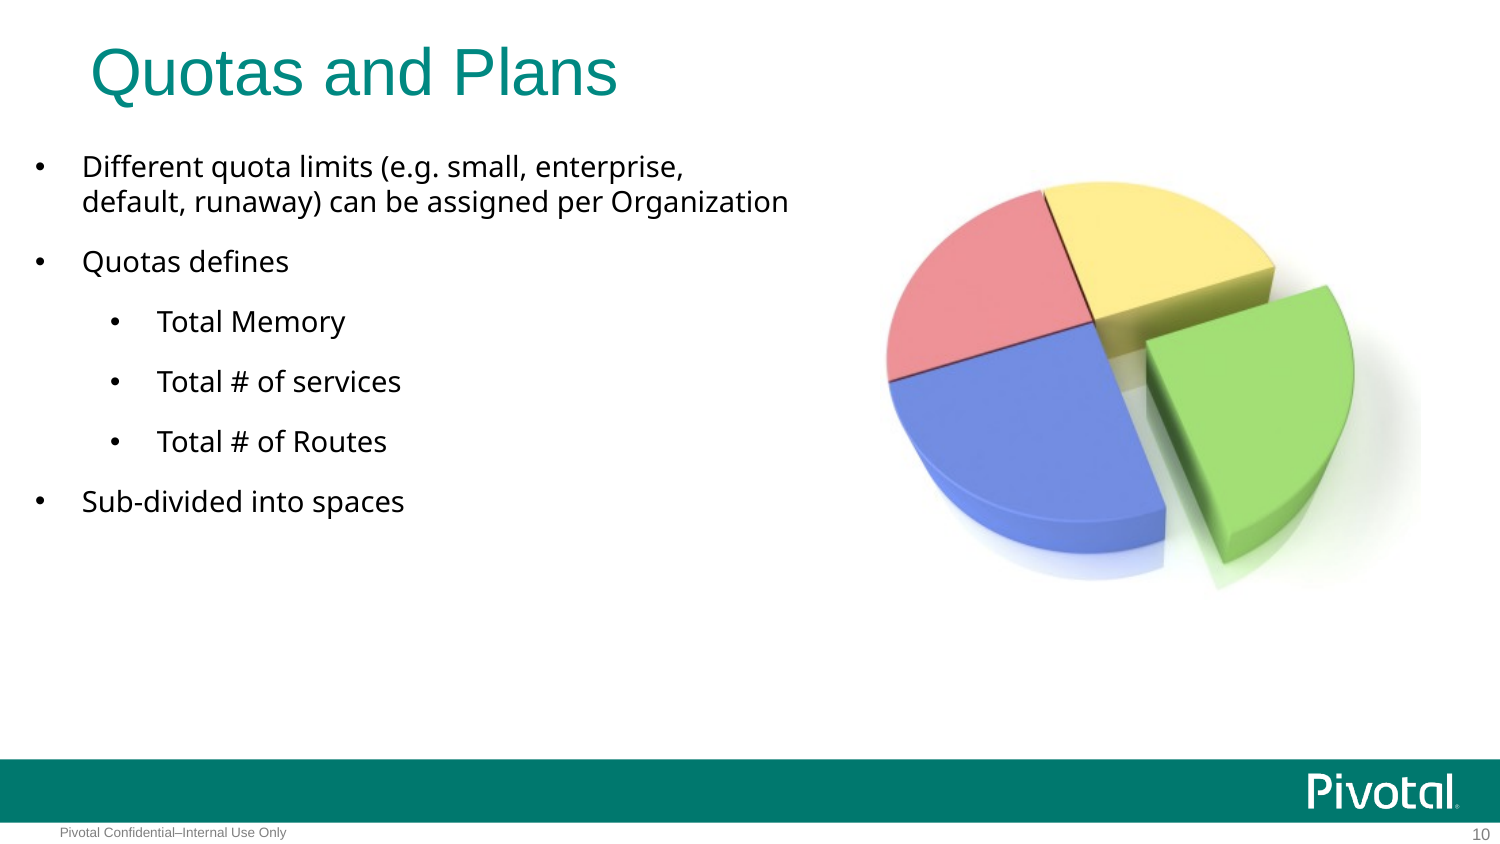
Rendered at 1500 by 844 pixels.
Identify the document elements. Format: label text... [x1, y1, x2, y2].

title Quotas and Plans [75, 33, 1425, 114]
picture [880, 170, 1422, 600]
text_box Different quota limits (e.g. small, enterprise, default, runaway) can be assigned per Organization Quotas defines Total Memory Total # of services Total # of Routes Sub-divided into spaces [19, 141, 810, 725]
picture [1300, 761, 1464, 816]
